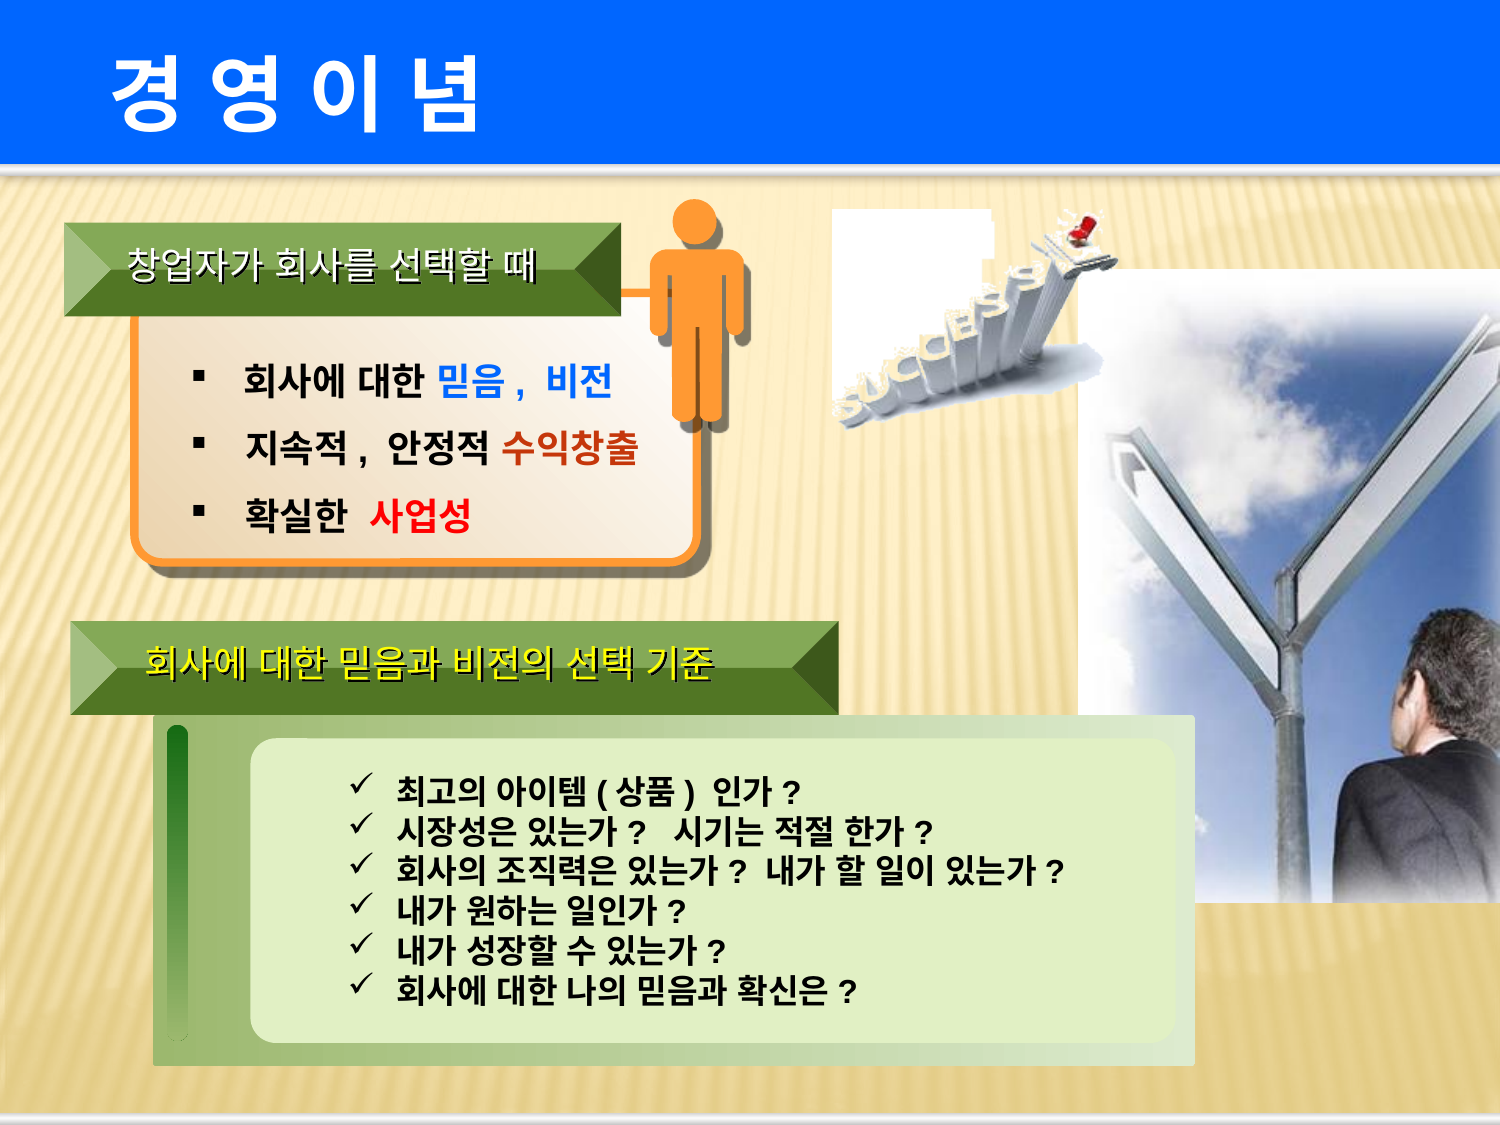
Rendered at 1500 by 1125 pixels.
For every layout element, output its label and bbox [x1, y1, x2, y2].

text_box [0, 1113, 1500, 1125]
text_box [0, 0, 1500, 177]
text_box [63, 198, 1500, 1067]
